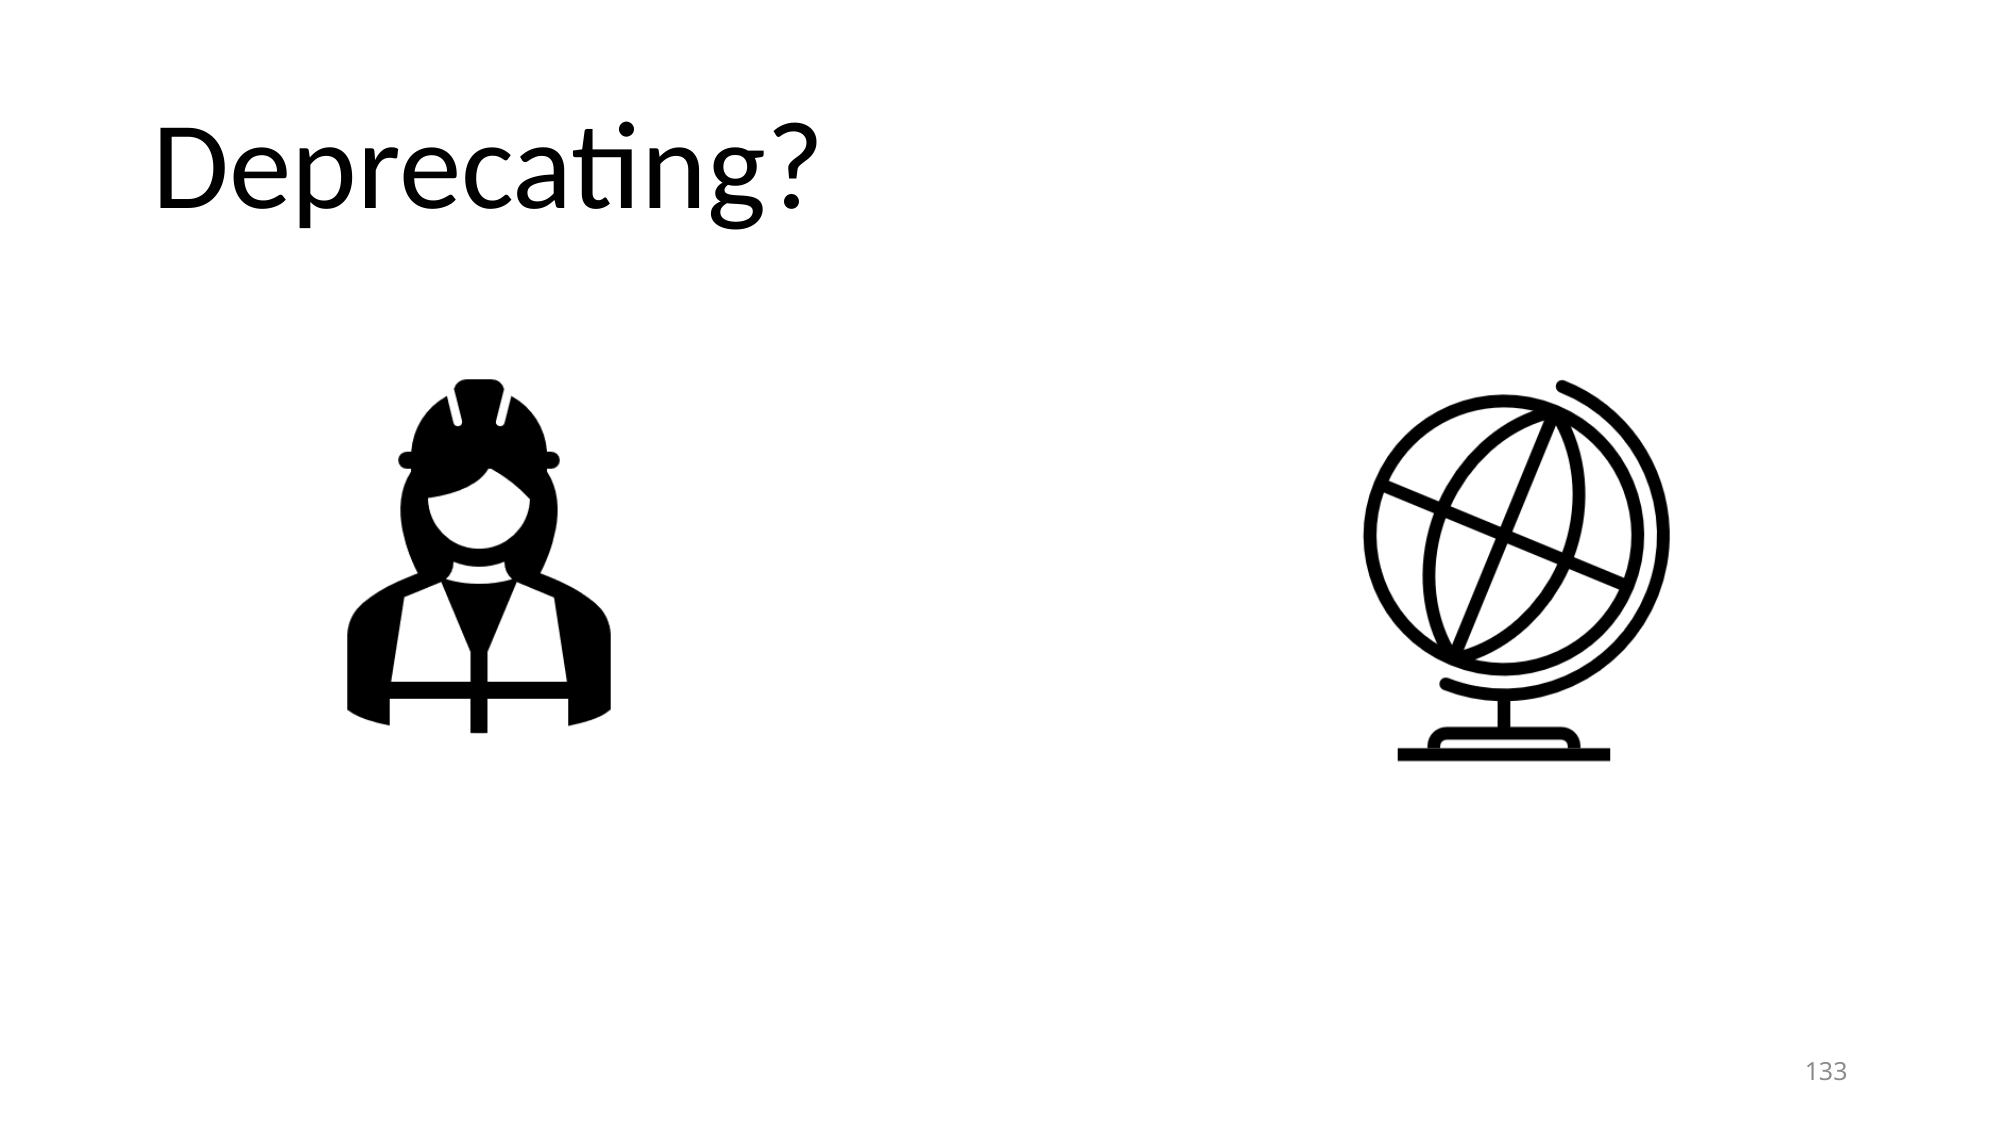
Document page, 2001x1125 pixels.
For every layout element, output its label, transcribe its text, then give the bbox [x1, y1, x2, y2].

picture [275, 358, 683, 767]
title Deprecating? [137, 59, 1863, 278]
slide_number 133 [1412, 1042, 1863, 1103]
picture [1317, 358, 1725, 767]
